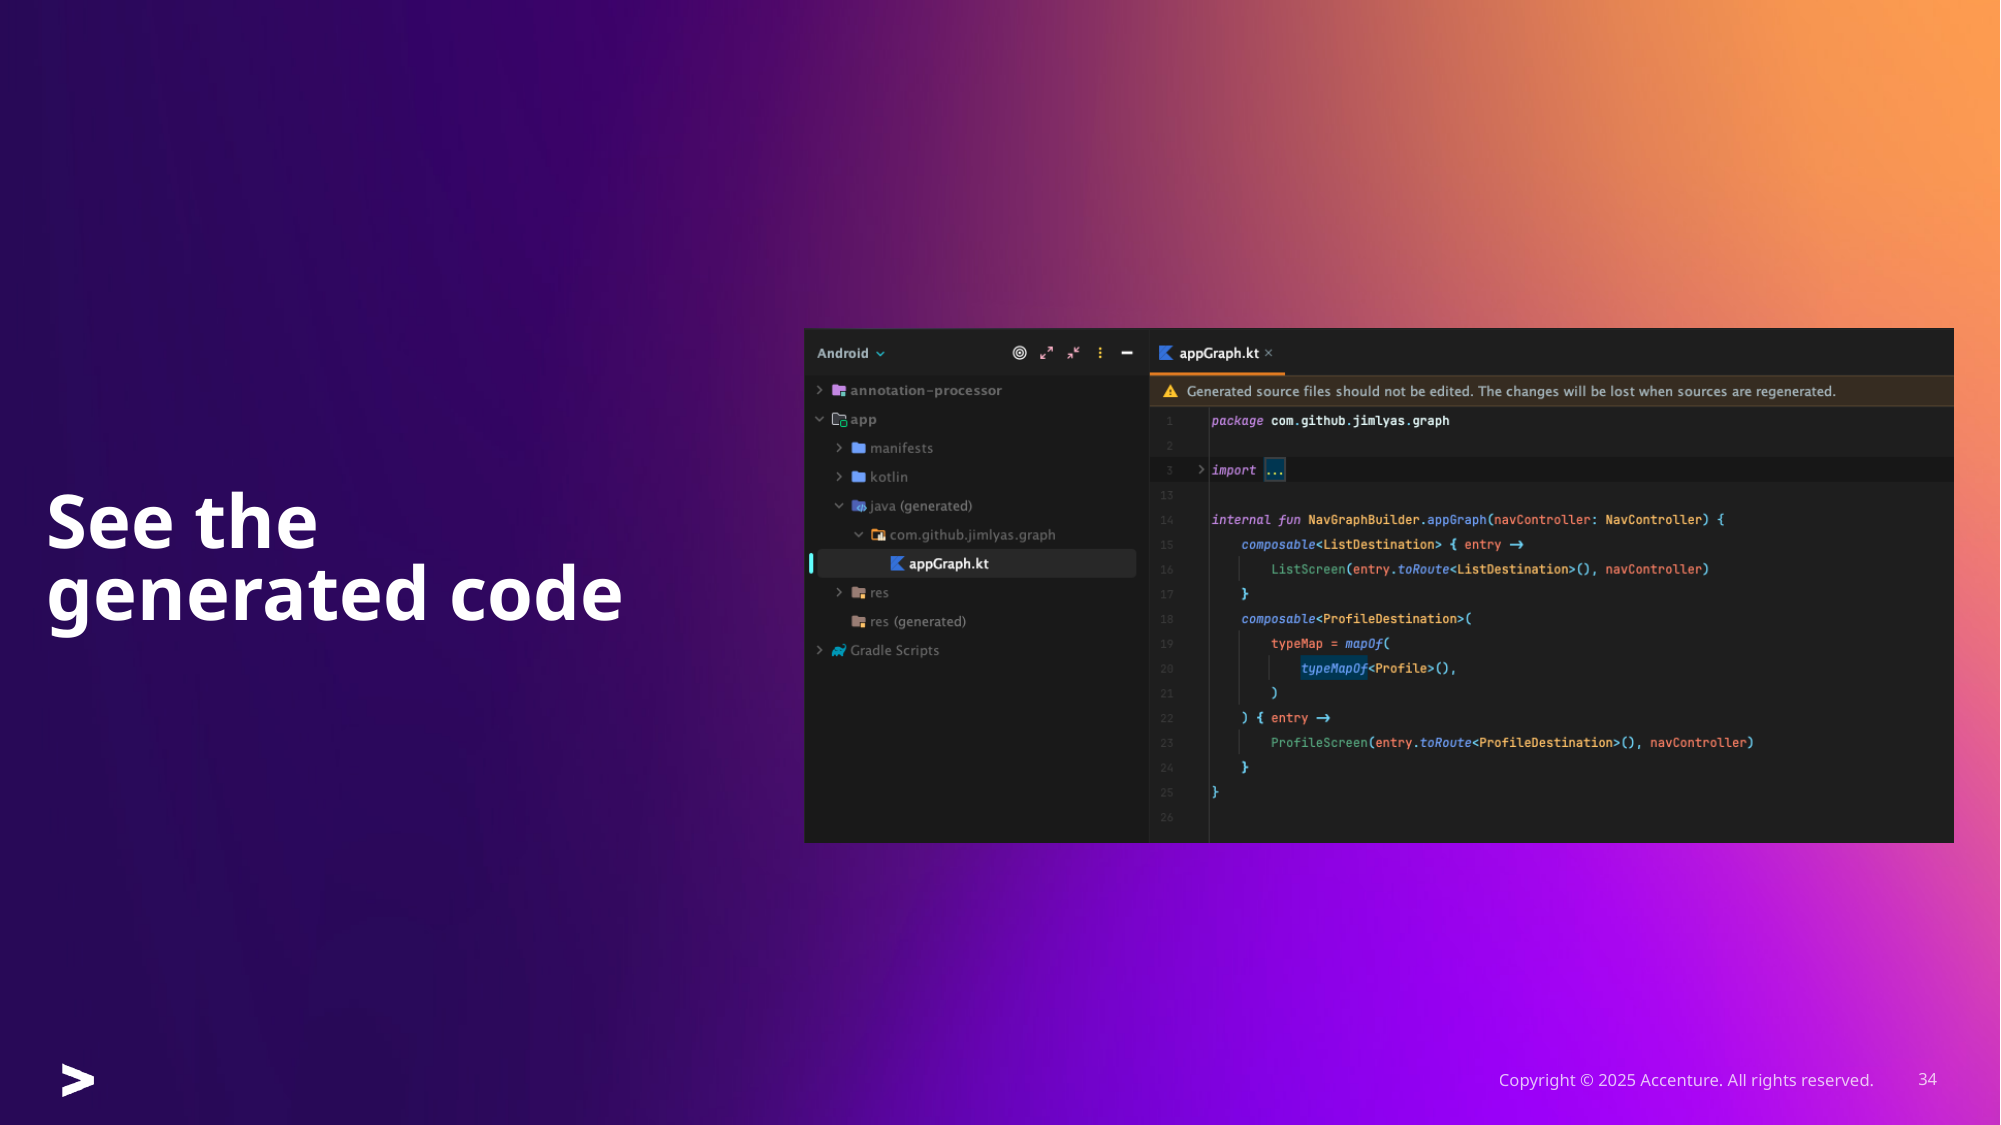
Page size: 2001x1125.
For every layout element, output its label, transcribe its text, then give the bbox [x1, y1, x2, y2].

title See the generated code [46, 490, 715, 635]
picture [0, 0, 2000, 1125]
